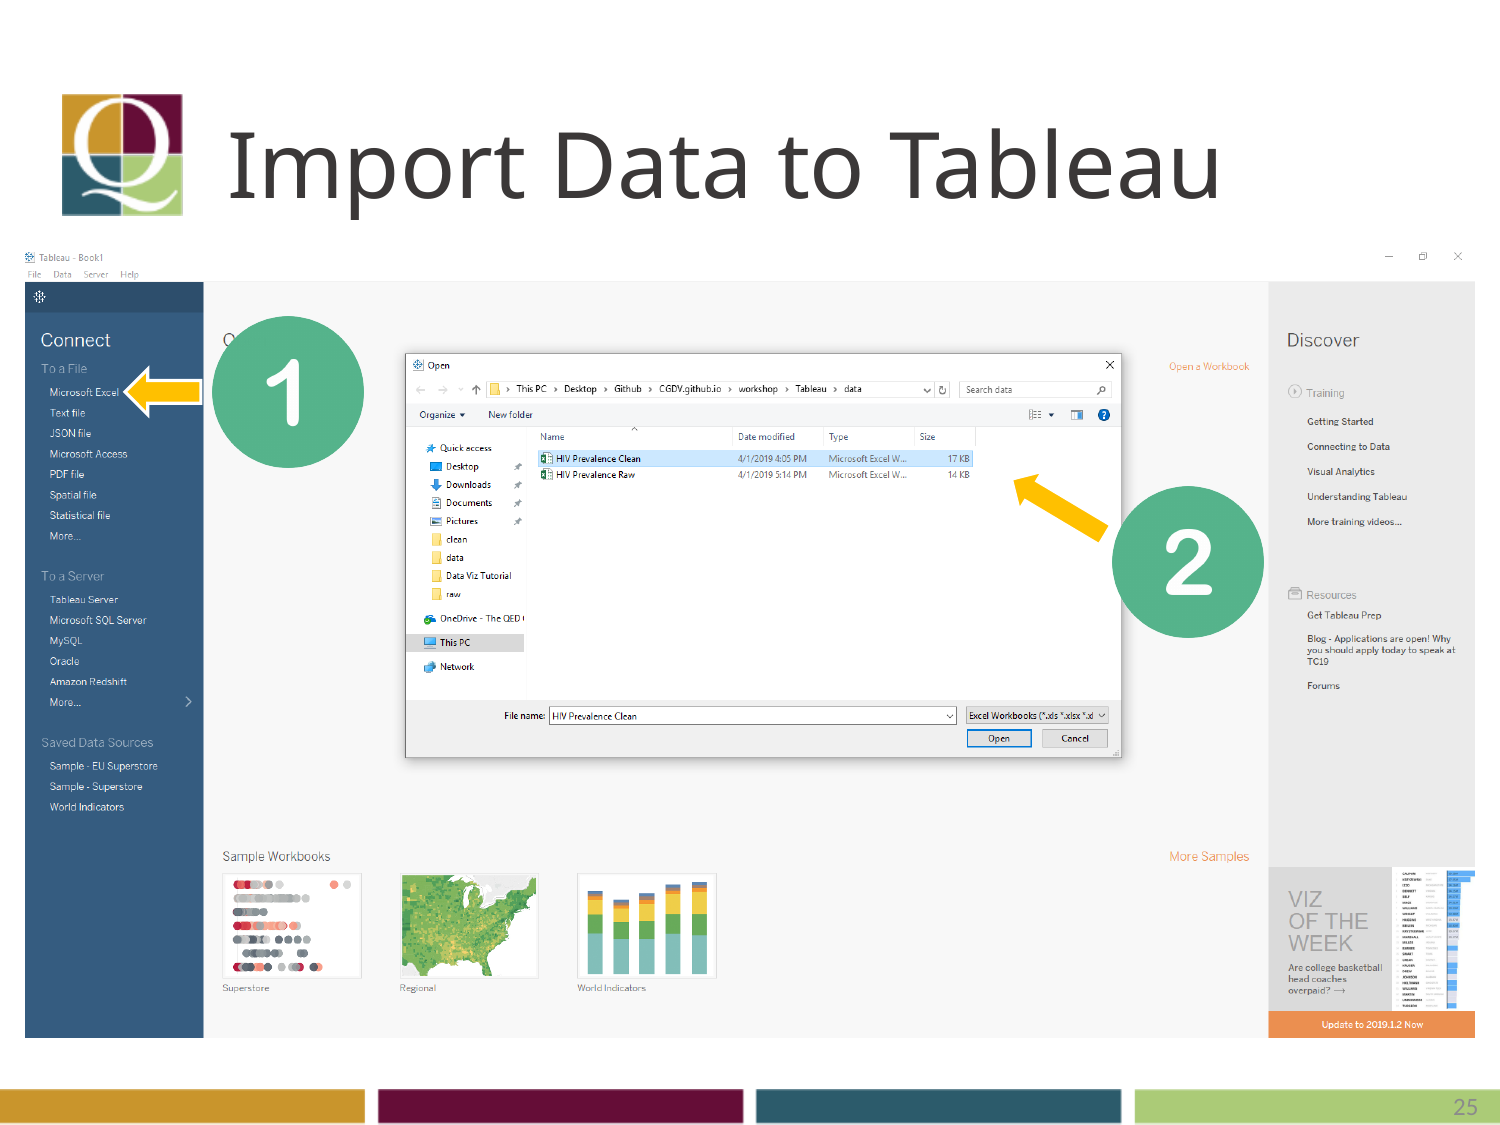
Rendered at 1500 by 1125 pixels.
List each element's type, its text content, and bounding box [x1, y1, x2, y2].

slide_number 25 [1156, 1075, 1494, 1125]
picture [212, 316, 364, 468]
picture [1494, 1089, 1500, 1125]
picture [0, 1089, 1156, 1125]
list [24, 249, 1475, 1038]
picture [1112, 486, 1264, 638]
title Import Data to Tableau [212, 59, 1397, 249]
picture [62, 94, 189, 216]
